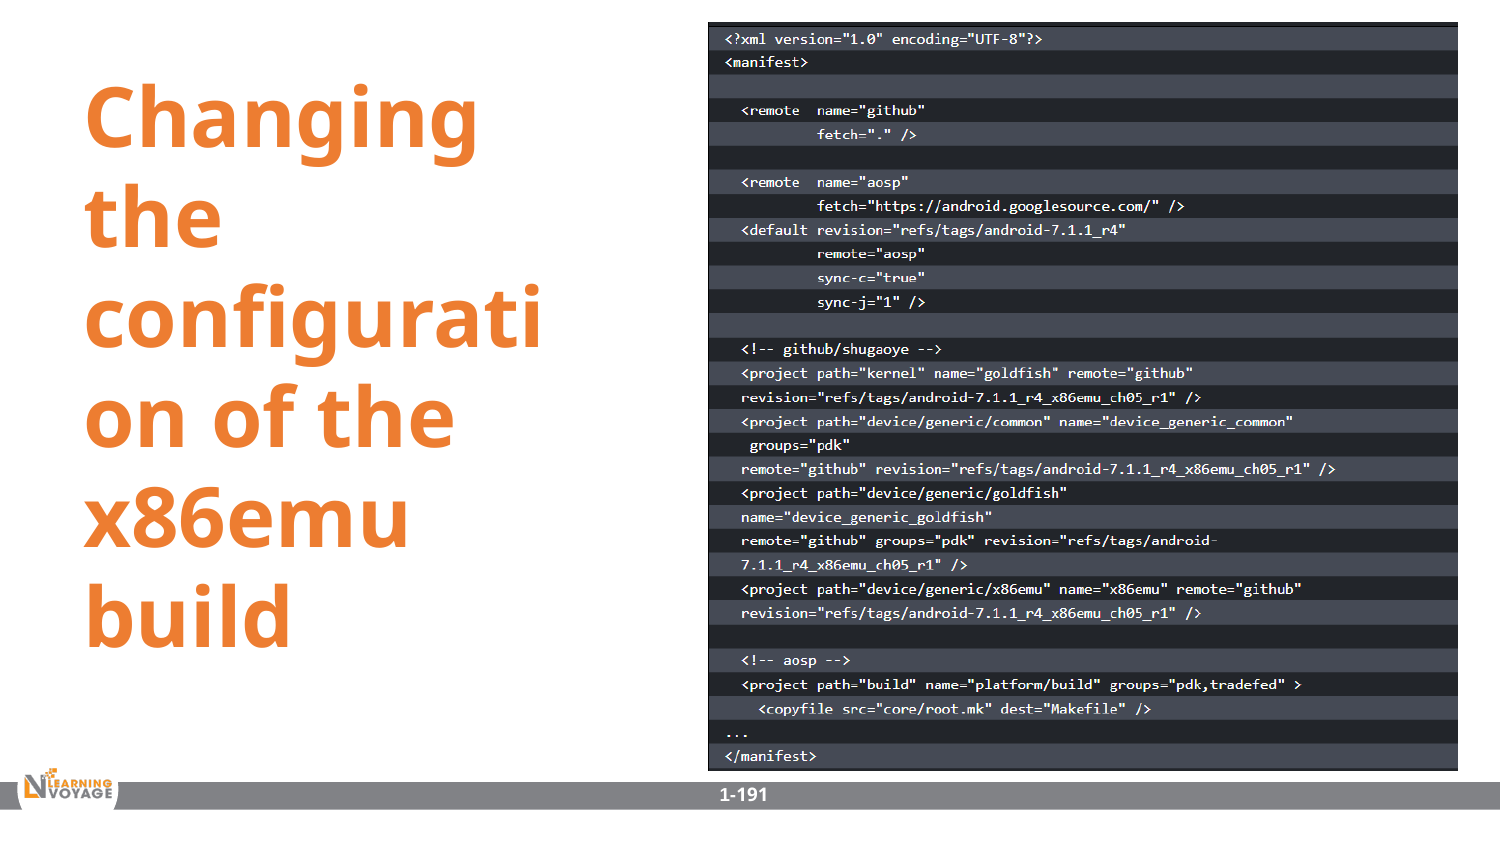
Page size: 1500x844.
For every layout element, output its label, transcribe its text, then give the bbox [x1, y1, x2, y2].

picture [708, 22, 1458, 771]
slide_number 1-191 [692, 770, 784, 821]
picture [0, 706, 144, 844]
text_box Changing the configuration of the x86emu build [67, 306, 616, 423]
